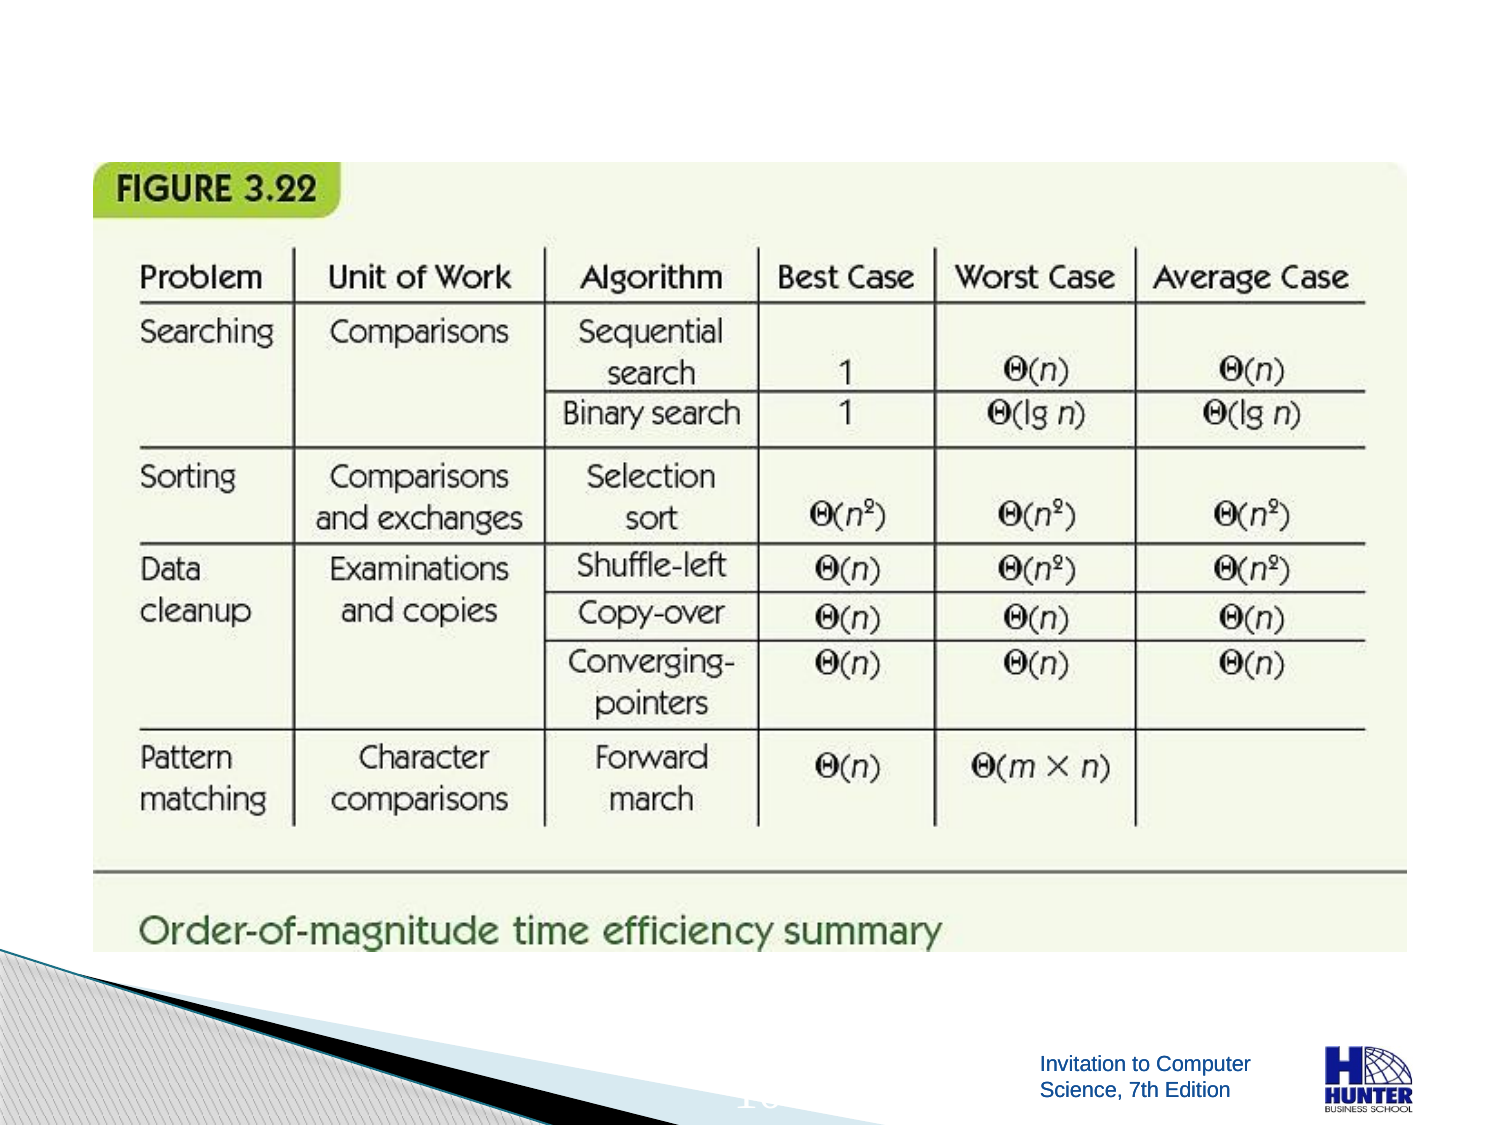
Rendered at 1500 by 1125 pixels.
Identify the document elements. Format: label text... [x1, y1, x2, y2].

picture [93, 162, 1407, 952]
picture [1325, 1046, 1413, 1113]
slide_number 104 [718, 1051, 1105, 1112]
